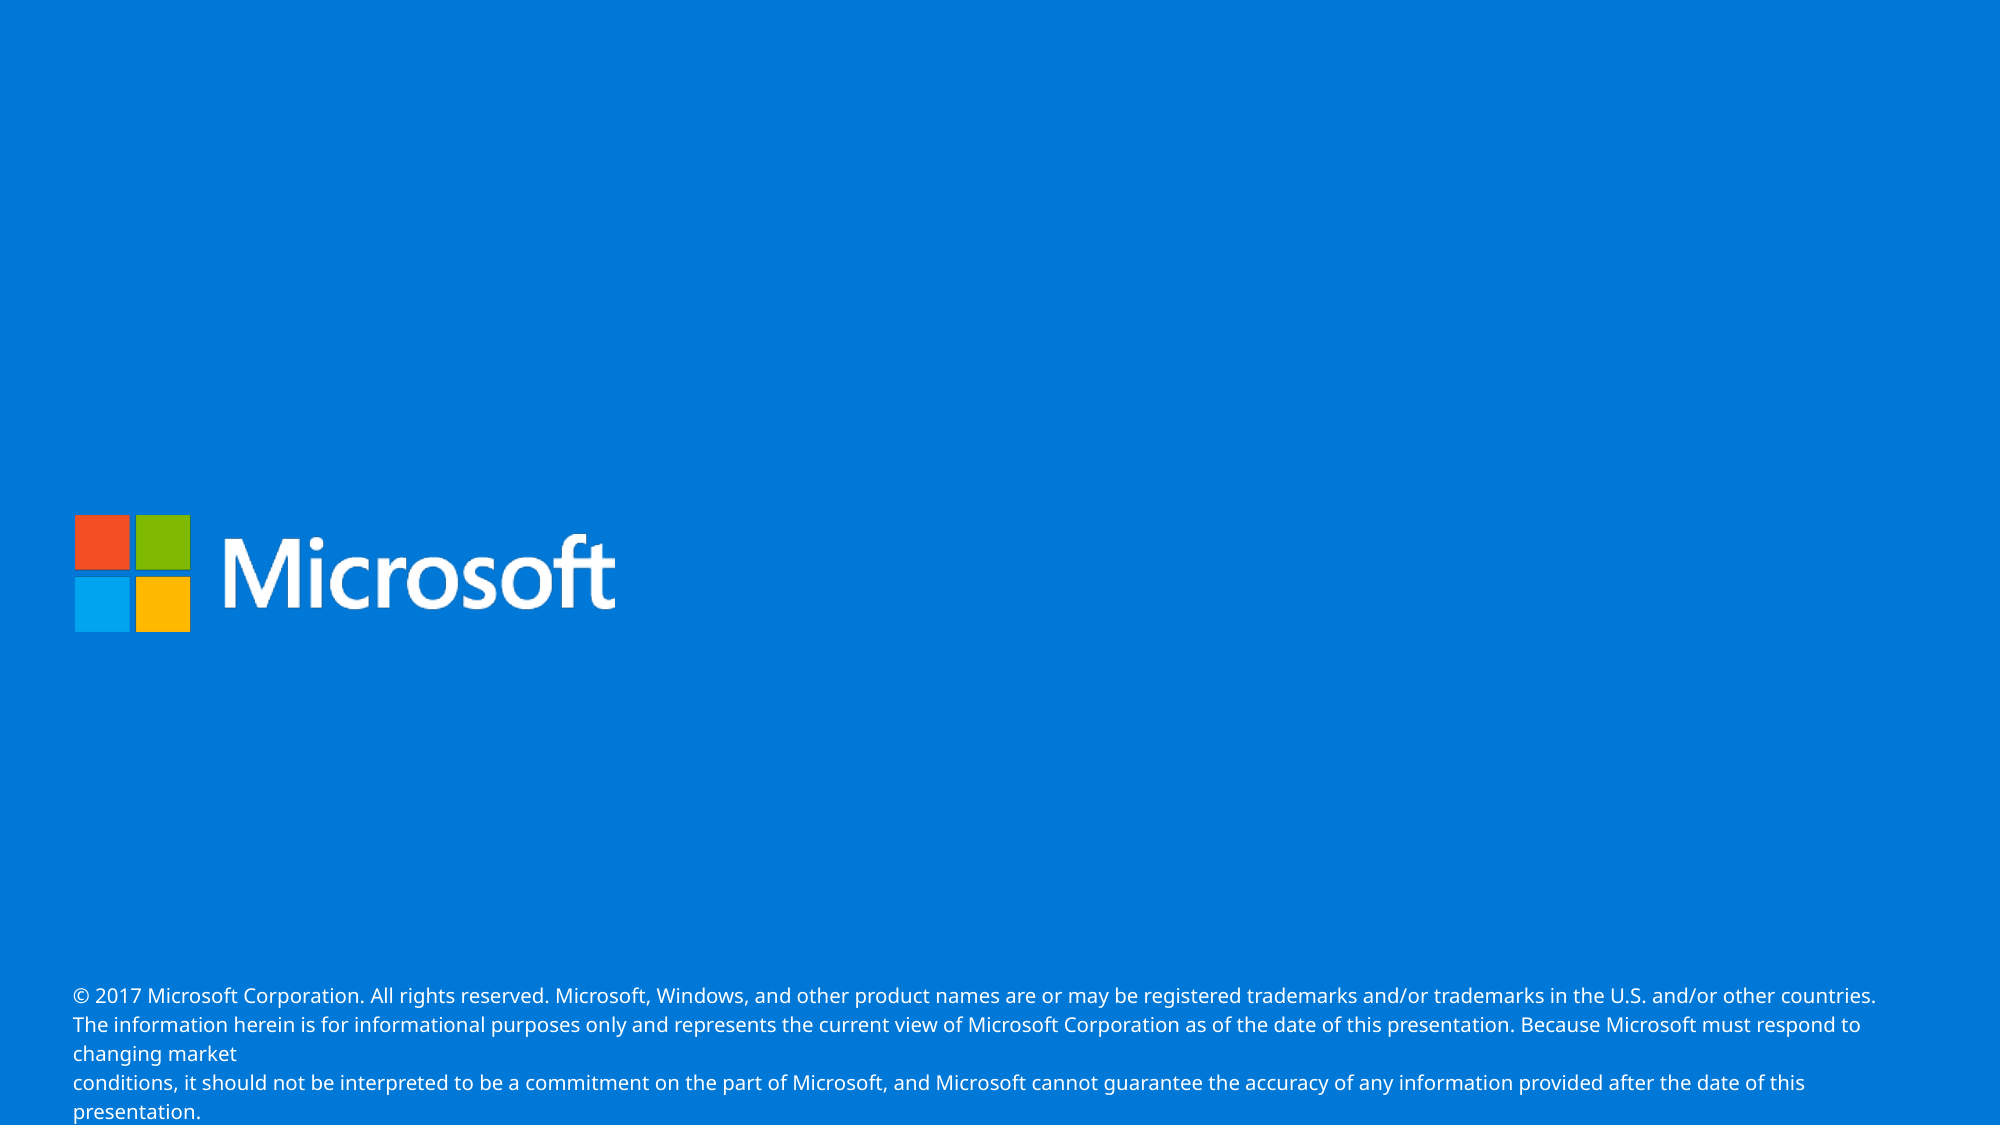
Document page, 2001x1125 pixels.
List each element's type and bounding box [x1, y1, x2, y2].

picture [75, 515, 615, 632]
